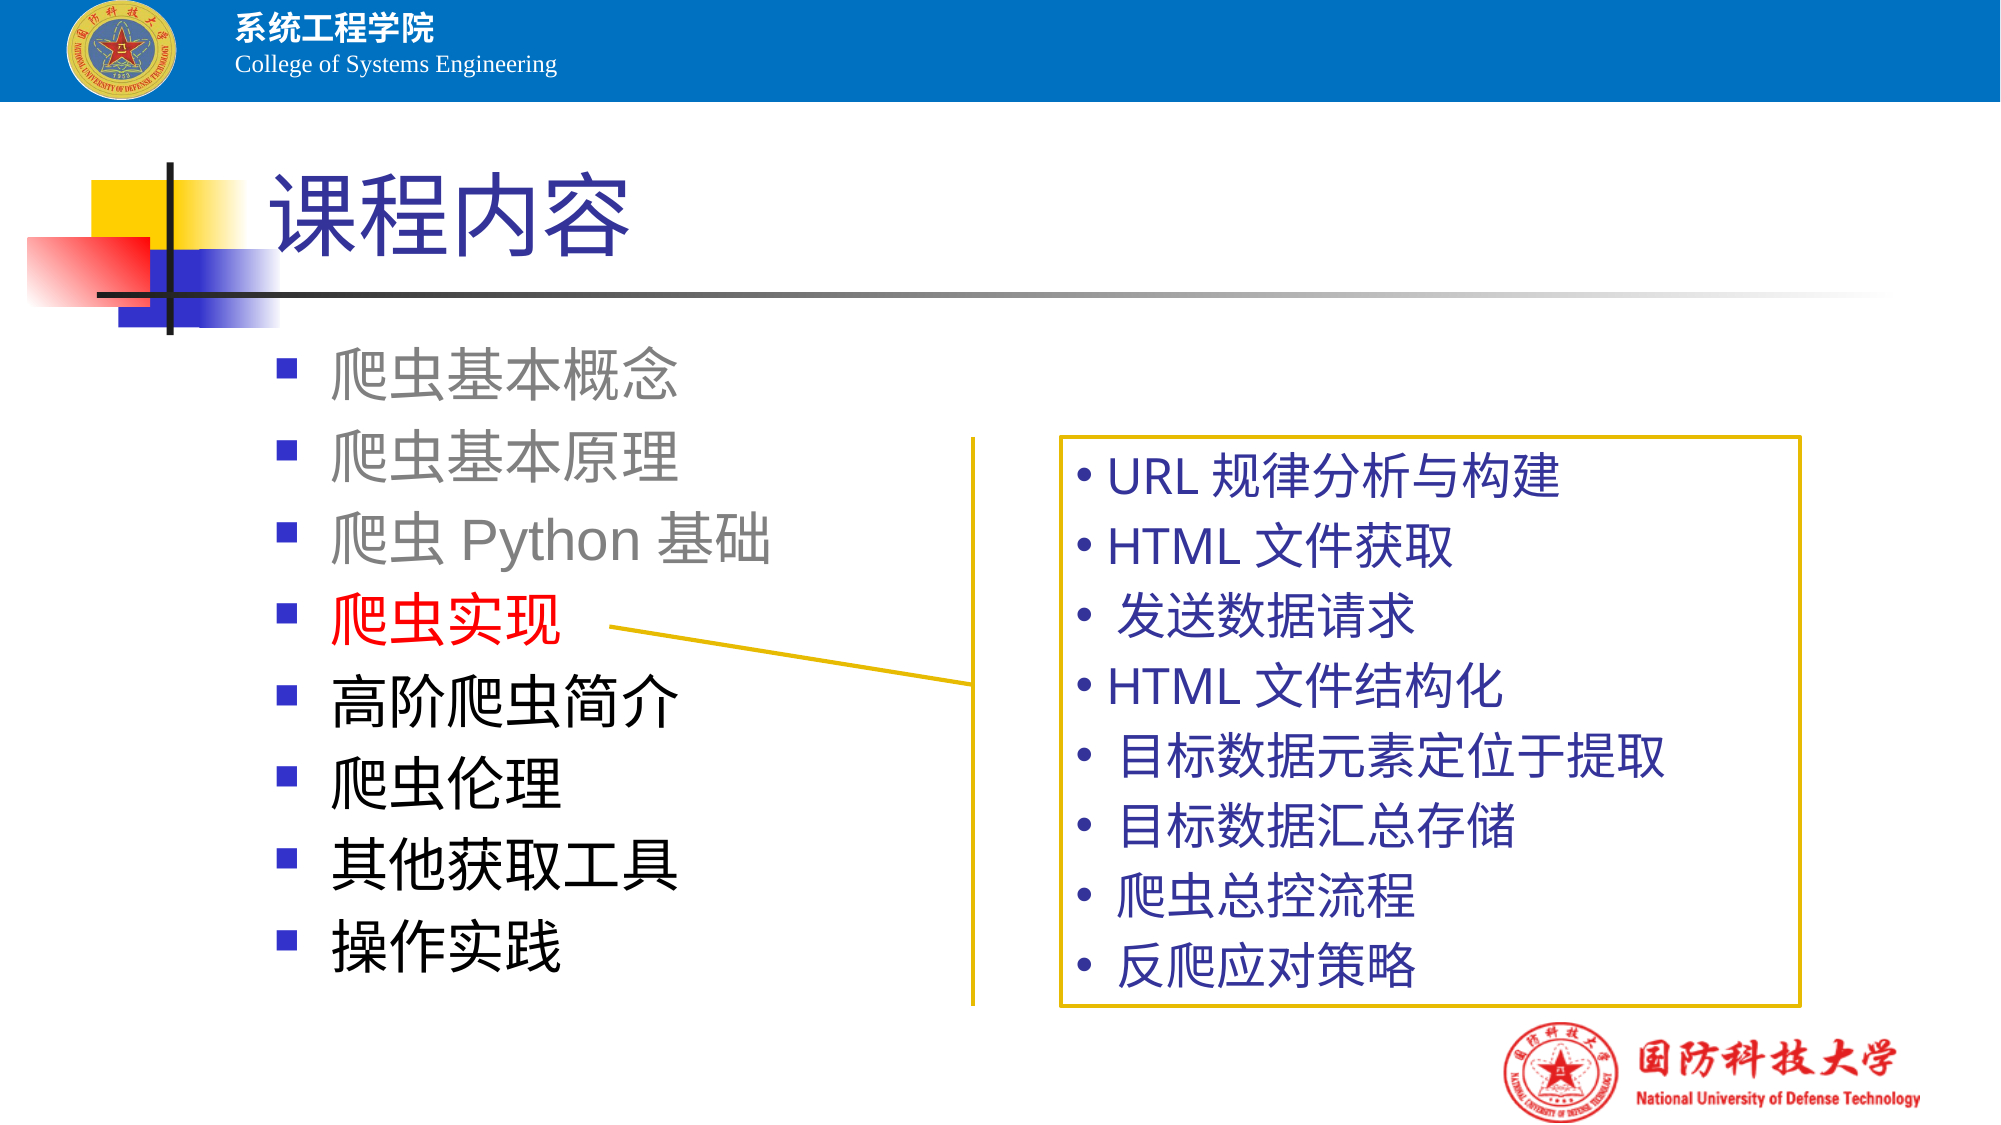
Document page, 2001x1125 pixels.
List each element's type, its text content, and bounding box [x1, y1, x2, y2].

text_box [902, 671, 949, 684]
list 爬虫基本概念 爬虫基本原理 爬虫Python基础 爬虫实现 高阶爬虫简介 爬虫伦理 其他获取工具 操作实践 [258, 331, 1959, 1006]
text_box URL规律分析与构建 HTML文件获取 发送数据请求 HTML文件结构化 目标数据元素定位于提取 目标数据汇总存储 爬虫总控流程 反爬应对策略 [1059, 435, 1802, 1008]
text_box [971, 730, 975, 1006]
text_box URL规律分析与构建 HTML文件获取 发送数据请求 HTML文件结构化 目标数据元素定位于提取 目标数据汇总存储 爬虫总控流程 反爬应对策略 [608, 624, 901, 676]
text_box [949, 367, 1538, 730]
picture [1502, 1022, 1920, 1123]
title 课程内容 [251, 35, 1957, 275]
picture [66, 0, 177, 100]
